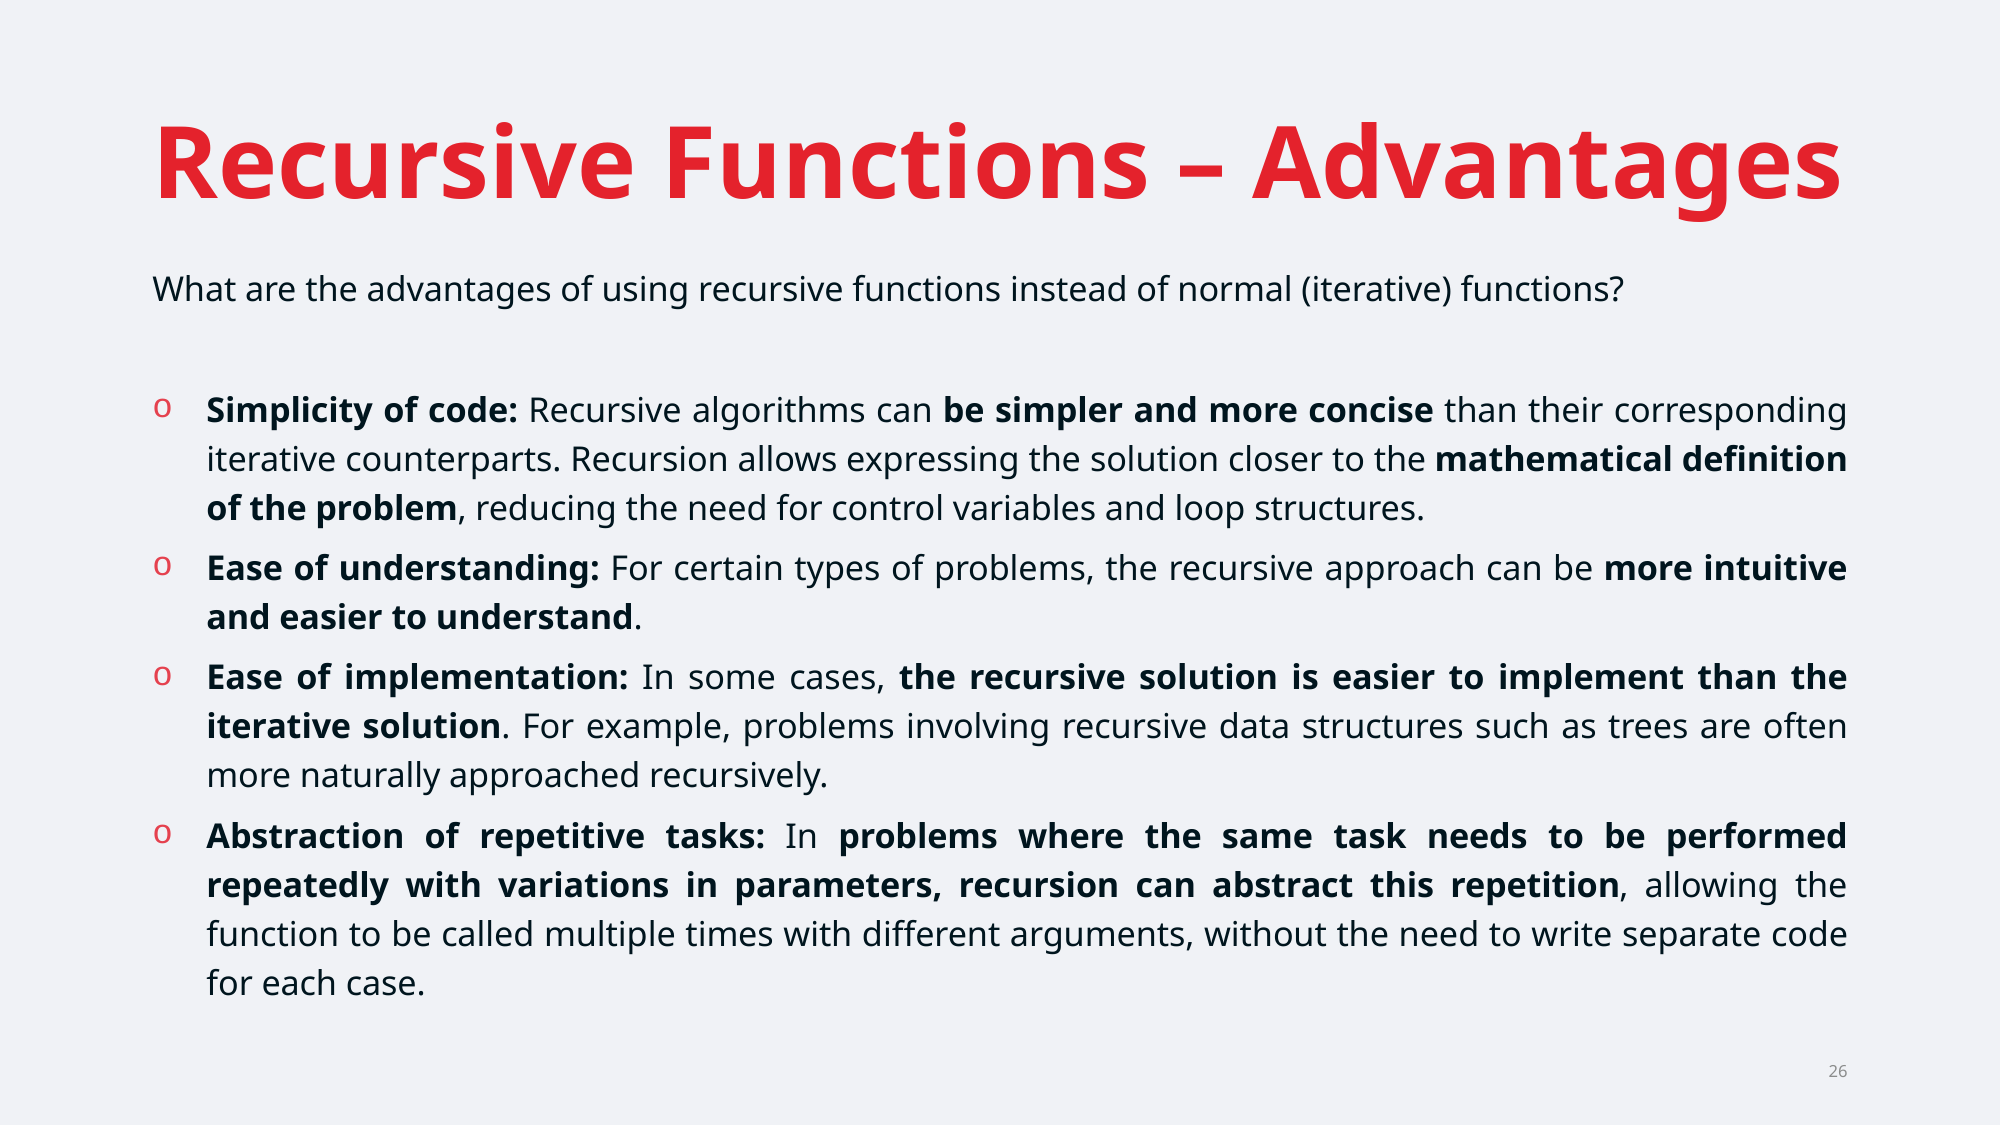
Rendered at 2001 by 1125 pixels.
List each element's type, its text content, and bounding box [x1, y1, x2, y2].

title Recursive Functions – Advantages [137, 57, 1863, 275]
list What are the advantages of using recursive functions instead of normal (iterative) functions? Simplicity of code: Recursive algorithms can be simpler and more concise than their corresponding iterative counterparts. Recursion allows expressing the solution closer to the mathematical definition of the problem, reducing the need for control variables and loop structures. Ease of understanding: For certain types of problems, the recursive approach can be more intuitive and easier to understand. Ease of implementation: In some cases, the recursive solution is easier to implement than the iterative solution. For example, problems involving recursive data structures such as trees are often more naturally approached recursively. Abstraction of repetitive tasks: In problems where the same task needs to be performed repeatedly with variations in parameters, recursion can abstract this repetition, allowing the function to be called multiple times with different arguments, without the need to write separate code for each case. [137, 275, 1863, 1027]
slide_number 26 [1412, 1042, 1863, 1103]
